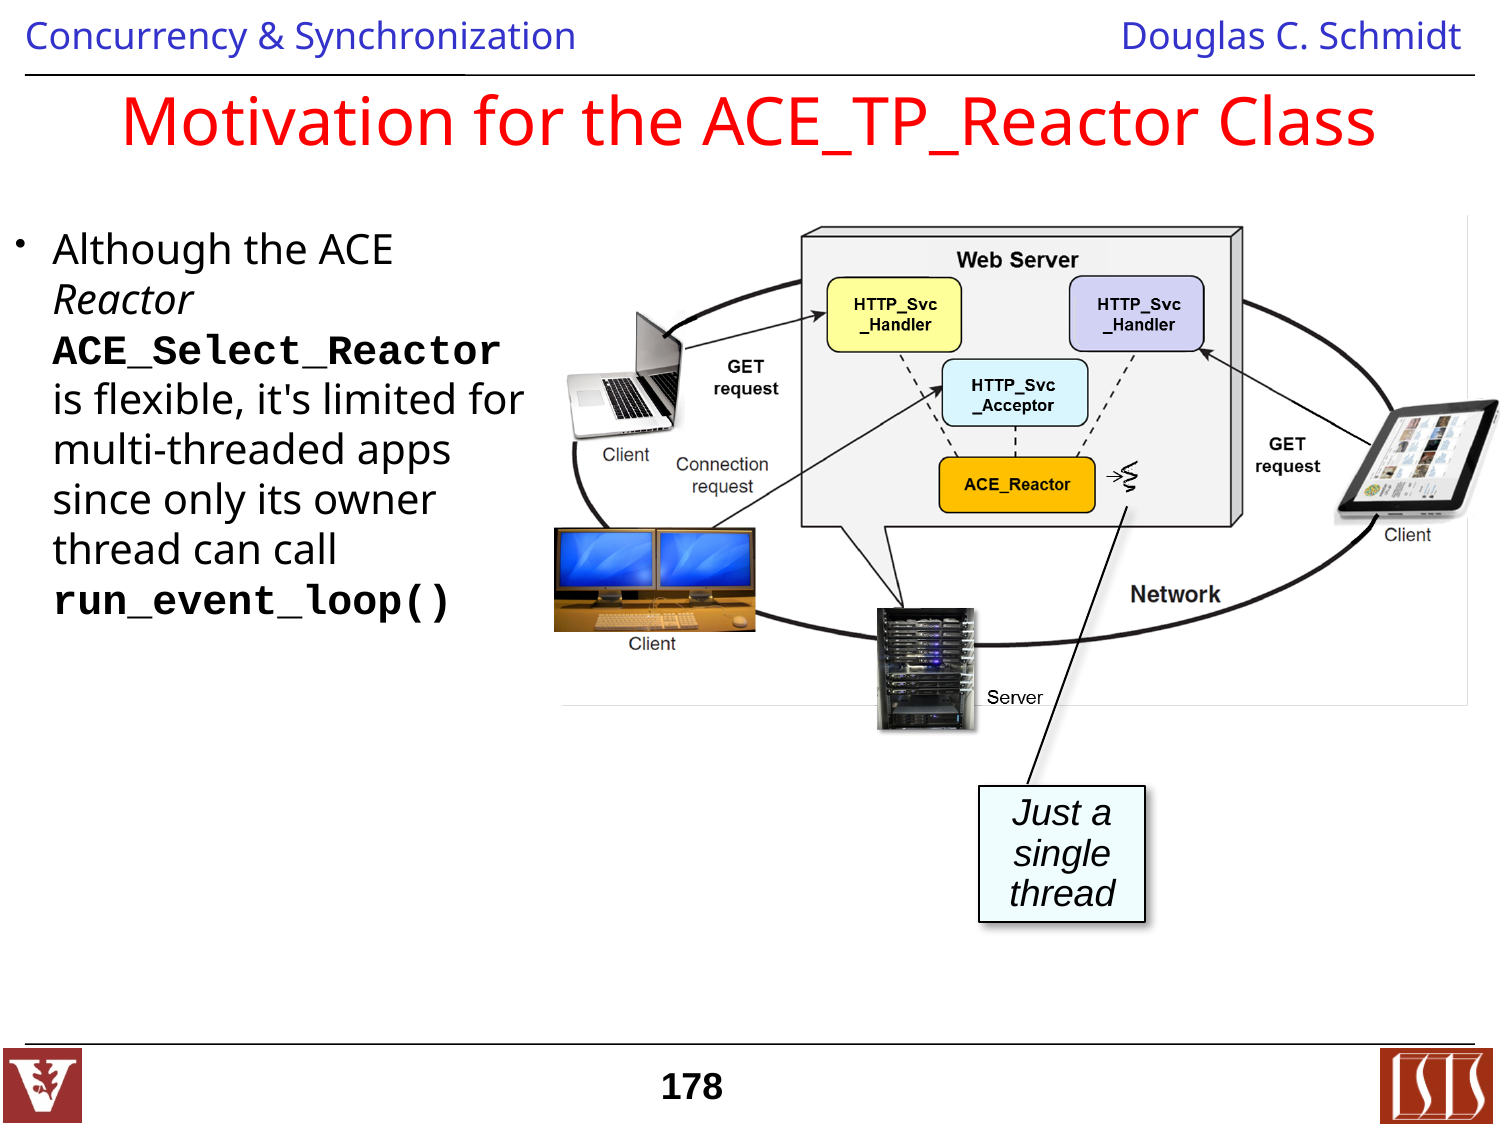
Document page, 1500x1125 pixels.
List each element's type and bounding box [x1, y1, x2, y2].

title [24, 87, 1476, 151]
picture [1380, 1048, 1493, 1124]
text_box [0, 215, 554, 631]
text_box [979, 738, 1146, 923]
picture [3, 1048, 82, 1123]
picture [554, 215, 1500, 738]
